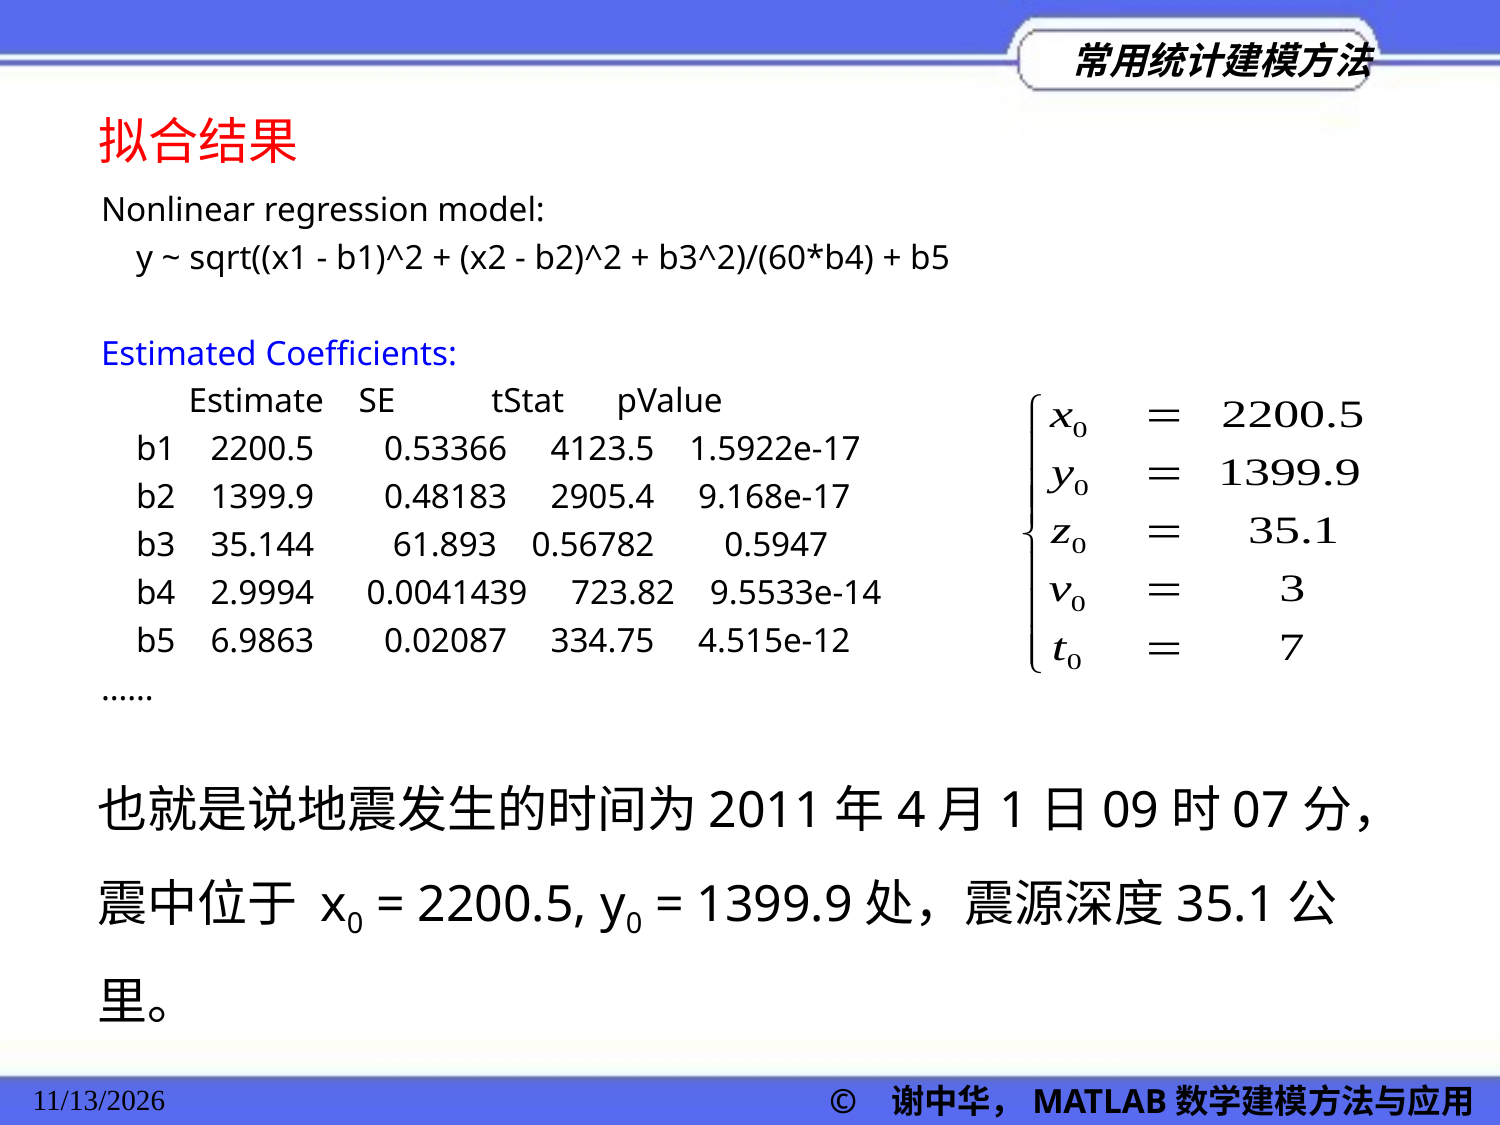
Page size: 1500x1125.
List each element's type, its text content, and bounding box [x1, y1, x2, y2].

text_box Nonlinear regression model: y ~ sqrt((x1 - b1)^2 + (x2 - b2)^2 + b3^2)/(60*b4) + b5 Estimated Coefficients: Estimate SE tStat pValue b1 2200.5 0.53366 4123.5 1.5922e-17 b2 1399.9 0.48183 2905.4 9.168e-17 b3 35.144 61.893 0.56782 0.5947 b4 2.9994 0.0041439 723.82 9.5533e-14 b5 6.9863 0.02087 334.75 4.515e-12 …… [86, 172, 1374, 715]
text_box 也就是说地震发生的时间为2011年4月1日09时07分，震中位于 x0 = 2200.5, y0 = 1399.9处，震源深度35.1公里。 [82, 739, 1447, 1037]
picture [0, 0, 1500, 1125]
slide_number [17, 1077, 356, 1120]
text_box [1011, 385, 1371, 684]
text_box 拟合结果 [83, 78, 1058, 177]
footer © 谢中华，MATLAB数学建模方法与应用 [809, 1076, 1495, 1123]
